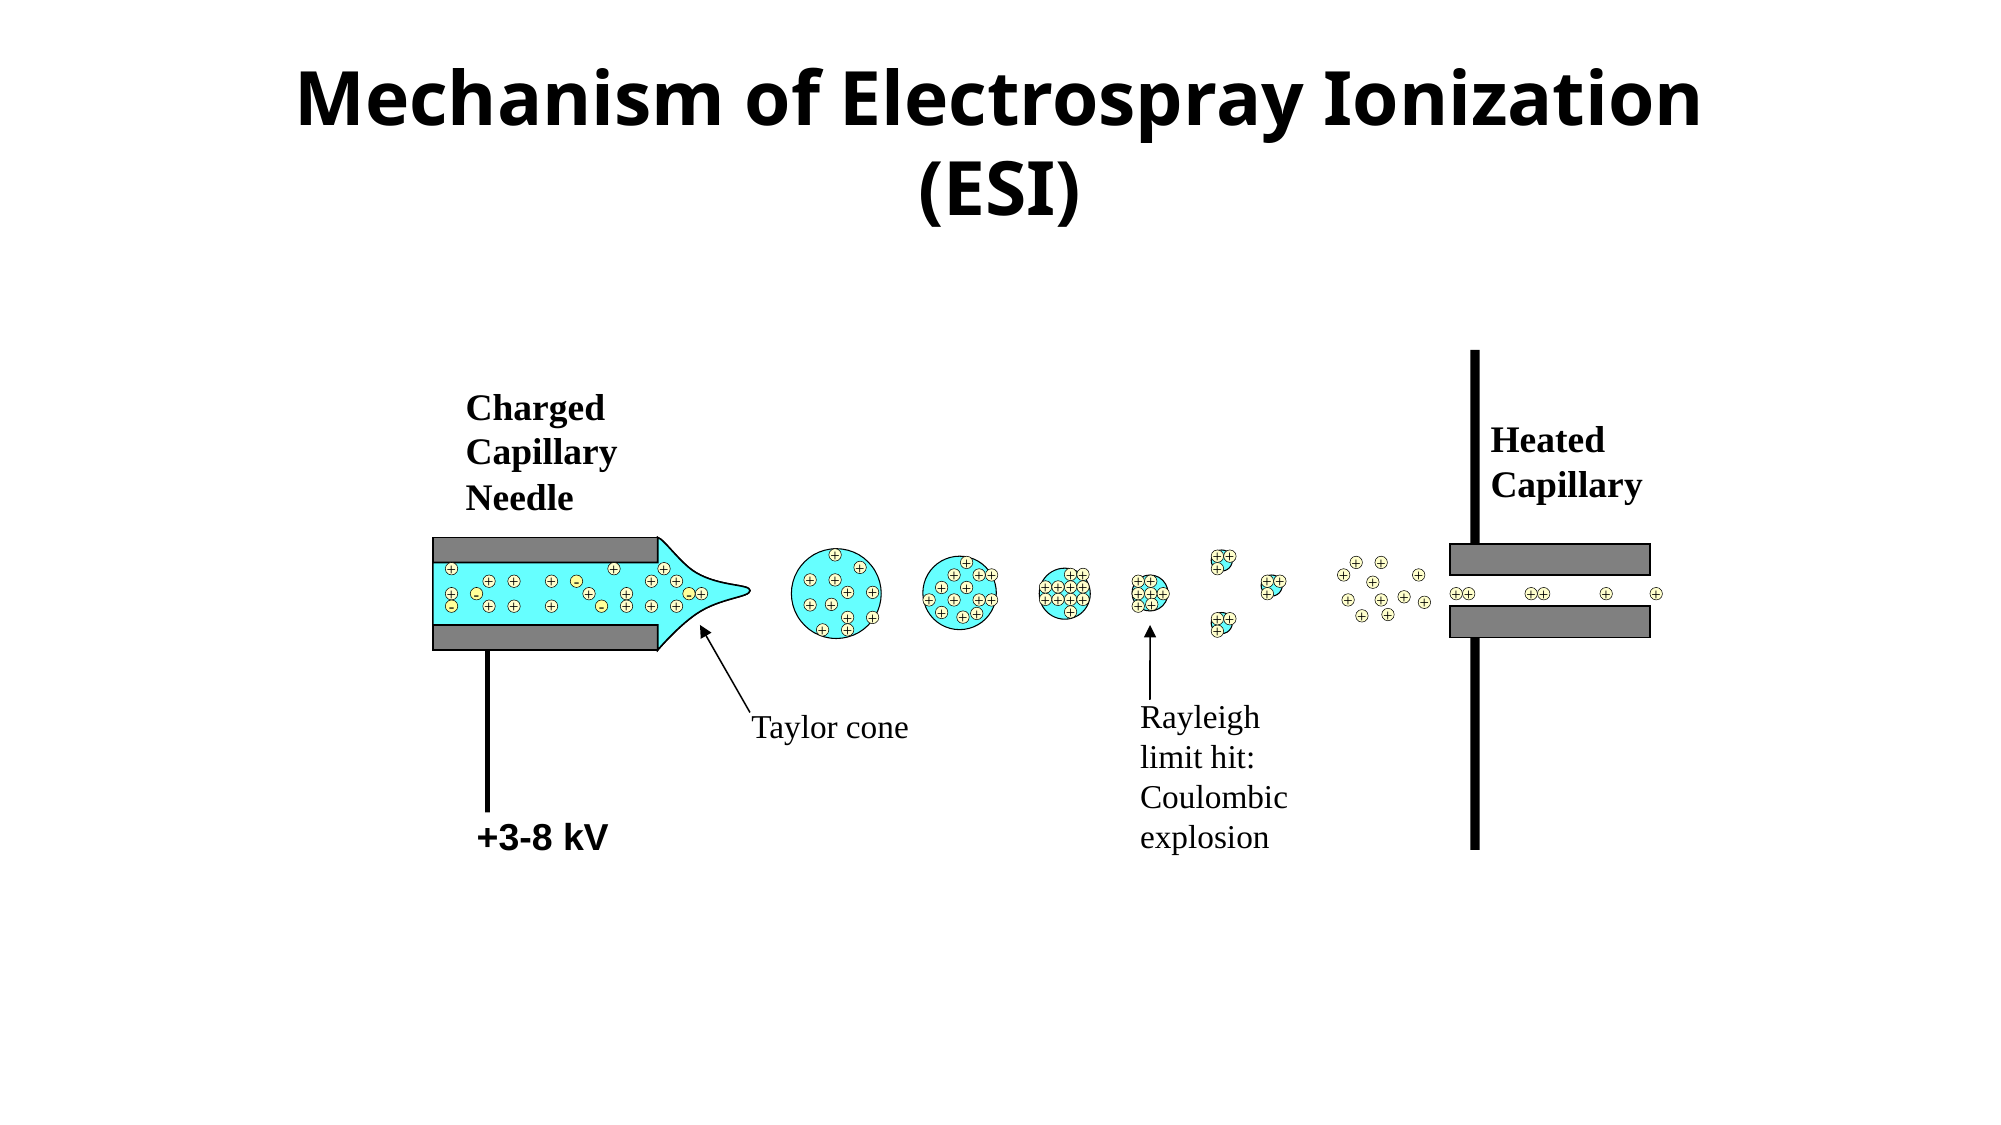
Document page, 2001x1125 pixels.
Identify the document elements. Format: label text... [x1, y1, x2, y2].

text_box + [803, 598, 817, 612]
text_box + [841, 611, 854, 624]
text_box + [947, 593, 961, 607]
text_box [1153, 575, 1168, 590]
text_box + [1064, 593, 1077, 606]
text_box + [1418, 596, 1431, 609]
text_box [1155, 597, 1167, 611]
text_box + [1051, 580, 1065, 594]
text_box + [1144, 574, 1158, 587]
text_box + [985, 593, 998, 607]
text_box + [960, 556, 973, 569]
text_box + [841, 586, 854, 599]
text_box + [1064, 580, 1077, 594]
text_box + [828, 548, 842, 562]
text_box Heated Capillary [1475, 407, 1659, 513]
text_box + [1374, 556, 1388, 569]
text_box [1141, 584, 1148, 591]
text_box + [803, 573, 817, 587]
text_box + [1039, 593, 1052, 606]
text_box + [1355, 609, 1369, 623]
text_box [1074, 603, 1089, 618]
text_box + [1039, 580, 1052, 593]
text_box +3-8 kV [461, 805, 625, 866]
text_box + [1337, 568, 1350, 582]
text_box + [866, 586, 879, 599]
text_box + [1064, 568, 1077, 581]
text_box + [922, 593, 936, 607]
text_box Rayleigh limit hit: Coulombic explosion [1125, 687, 1304, 863]
text_box + [1052, 593, 1065, 606]
text_box + [970, 607, 984, 620]
text_box [1142, 596, 1147, 604]
text_box + [1412, 568, 1425, 582]
text_box + [1341, 593, 1355, 607]
text_box + [1145, 598, 1159, 611]
text_box Charged Capillary Needle [450, 374, 634, 525]
text_box + [972, 593, 985, 607]
text_box + [960, 581, 973, 594]
text_box + [1131, 588, 1144, 600]
text_box [1041, 603, 1069, 620]
text_box + [816, 623, 829, 637]
text_box + [1349, 556, 1363, 569]
text_box [922, 556, 997, 630]
text_box + [972, 568, 985, 582]
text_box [1449, 543, 1651, 638]
text_box + [1131, 574, 1144, 588]
text_box + [1131, 599, 1145, 613]
text_box + [841, 623, 854, 637]
text_box [1143, 624, 1157, 700]
text_box [791, 548, 882, 639]
text_box + [1076, 568, 1090, 581]
text_box + [825, 598, 838, 611]
text_box Taylor cone [736, 697, 925, 753]
text_box + [1397, 590, 1411, 604]
text_box + [1076, 593, 1090, 606]
text_box + [1374, 593, 1388, 607]
text_box + [1366, 575, 1380, 589]
text_box + [1654, 587, 1663, 600]
text_box + [1157, 587, 1170, 600]
text_box + [853, 561, 867, 574]
text_box [1042, 568, 1067, 584]
text_box [1087, 588, 1091, 598]
text_box + [866, 611, 879, 624]
text_box + [828, 573, 842, 587]
text_box + [935, 581, 948, 594]
text_box + [1144, 587, 1158, 599]
text_box + [947, 568, 961, 582]
text_box + [985, 568, 998, 582]
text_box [1210, 549, 1287, 638]
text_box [432, 537, 751, 651]
text_box + [1077, 581, 1090, 593]
text_box + [935, 606, 948, 619]
text_box + [956, 610, 970, 624]
text_box + [1064, 605, 1077, 619]
title Mechanism of Electrospray Ionization (ESI) [243, 46, 1757, 235]
text_box + [1381, 608, 1395, 621]
